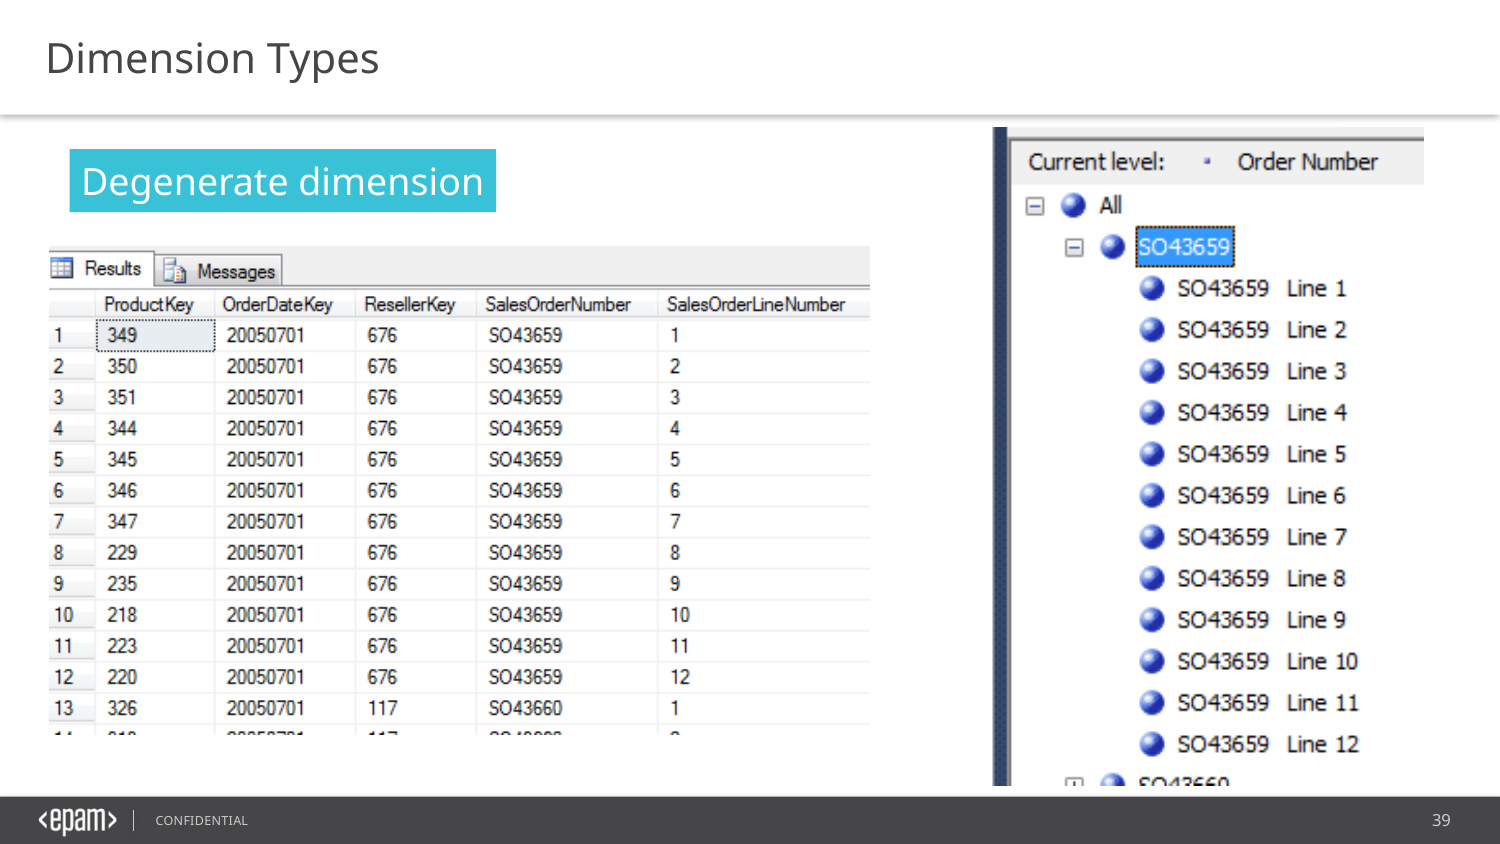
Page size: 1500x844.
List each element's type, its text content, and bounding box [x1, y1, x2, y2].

picture [991, 127, 1424, 786]
list Dimension Types [0, 0, 1500, 115]
picture [38, 808, 117, 837]
picture [49, 246, 870, 736]
text_box Degenerate dimension [69, 149, 497, 213]
